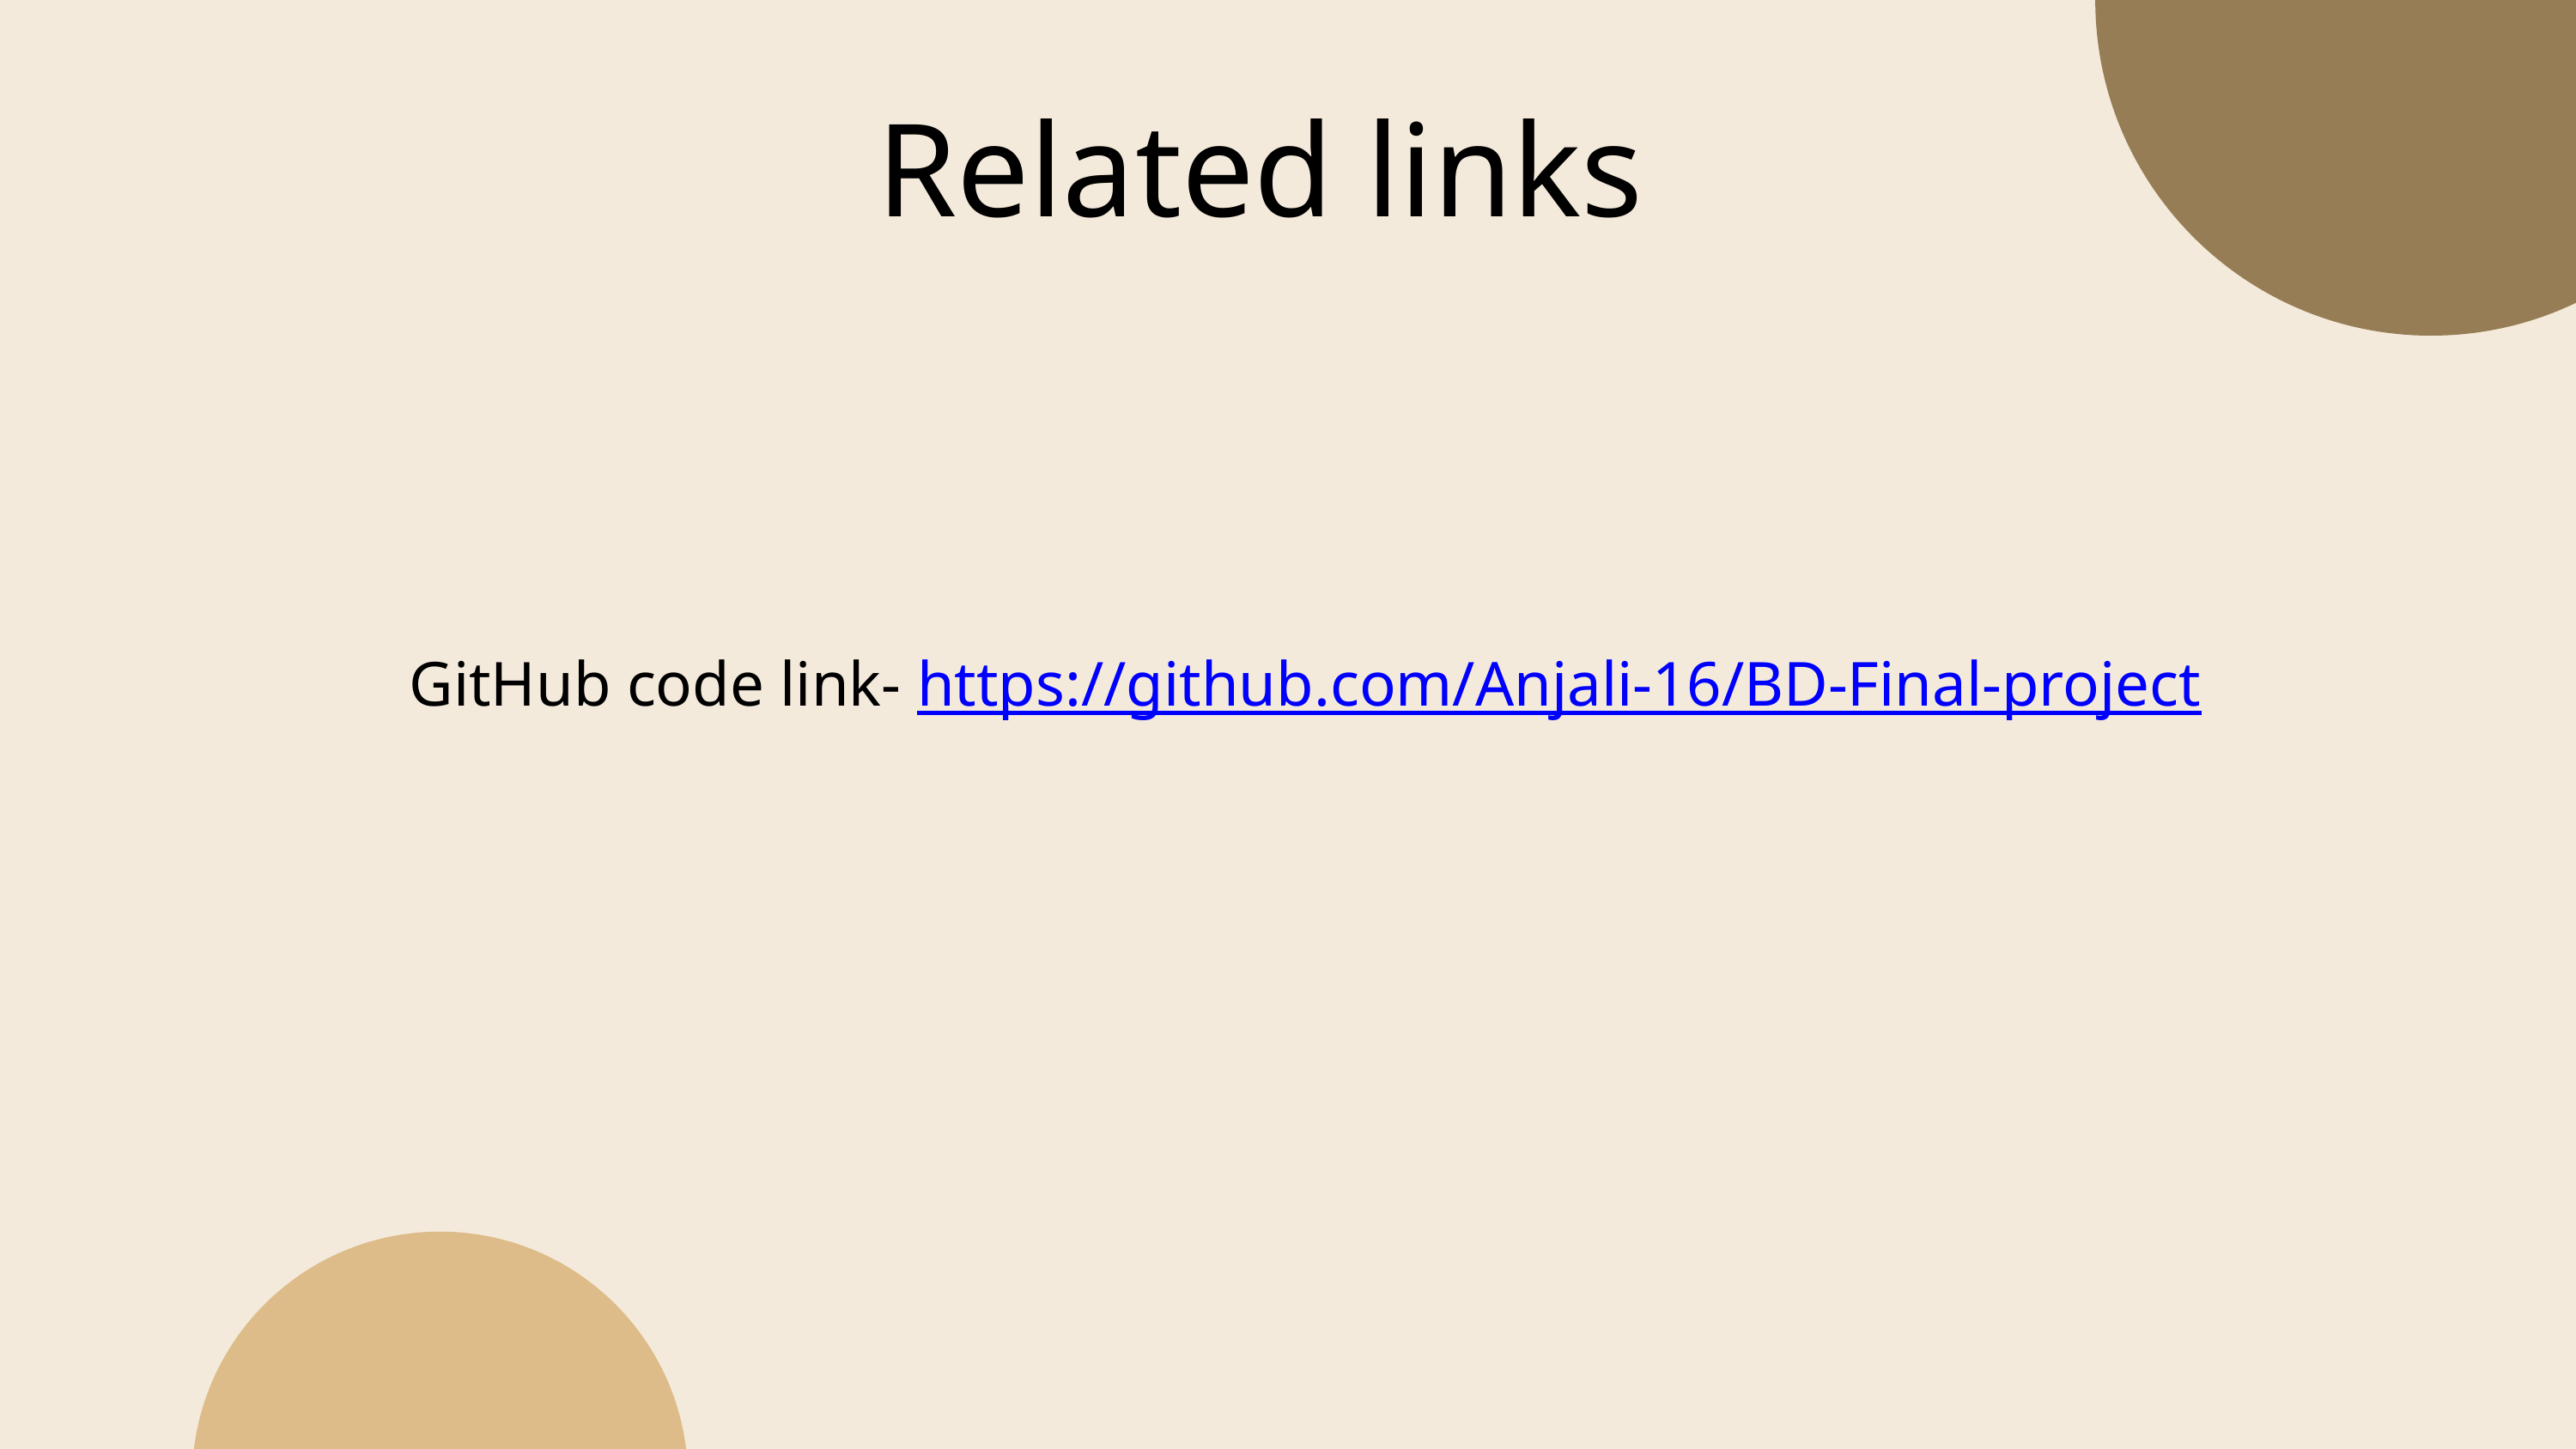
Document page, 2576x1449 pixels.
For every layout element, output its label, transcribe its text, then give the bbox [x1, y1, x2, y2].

text_box Related links [280, 62, 2090, 243]
text_box GitHub code link- https://github.com/Anjali-16/BD-Final-project [324, 642, 2287, 728]
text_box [2094, 0, 2576, 336]
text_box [191, 1231, 689, 1449]
